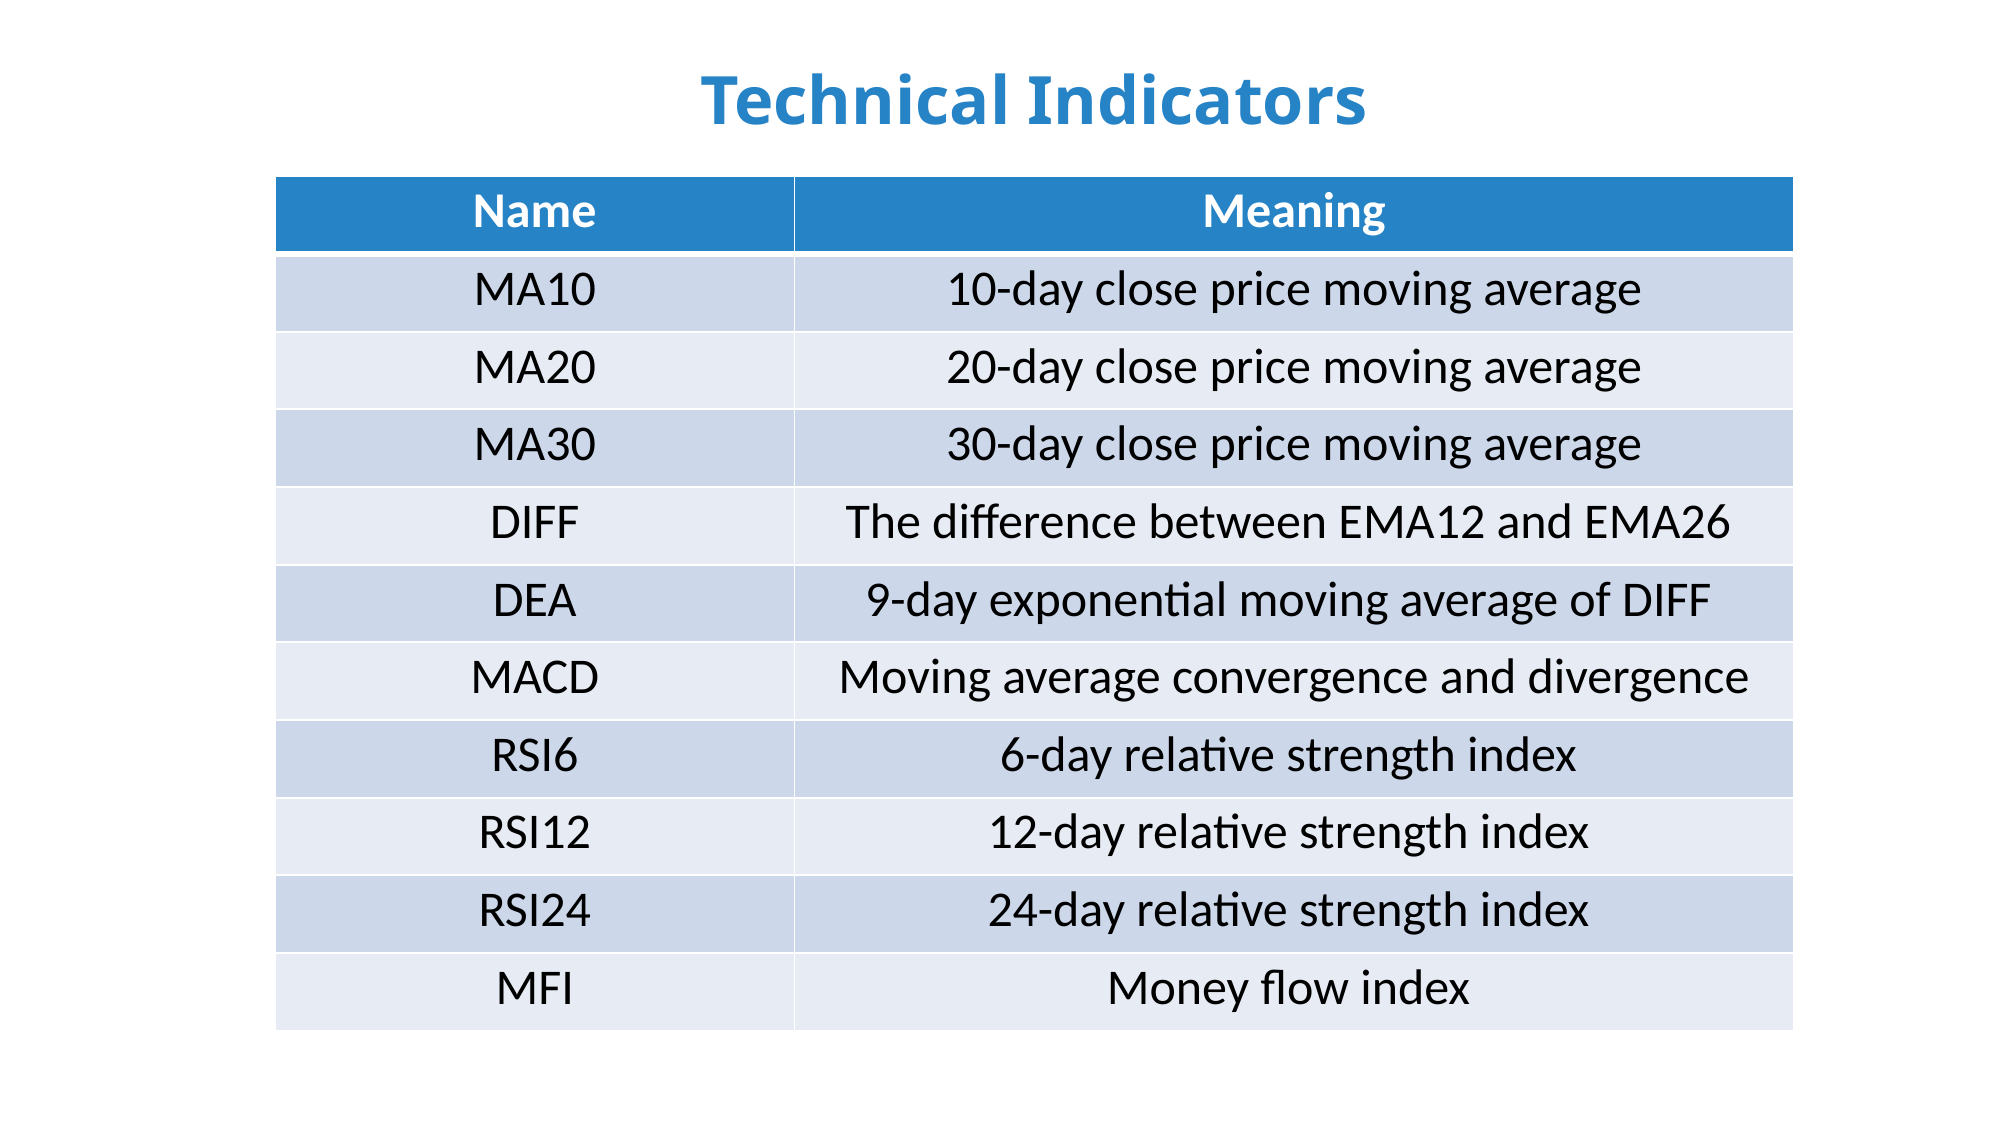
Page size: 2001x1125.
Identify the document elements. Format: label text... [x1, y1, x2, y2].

table_cell Money flow index [795, 954, 1793, 1030]
table_cell MA20 [276, 333, 794, 408]
table_cell MFI [276, 954, 794, 1030]
table_cell DEA [276, 566, 794, 641]
table_cell 9-day exponential moving average of DIFF [795, 566, 1793, 641]
table_cell RSI6 [276, 721, 794, 797]
text_box Technical Indicators [685, 26, 1384, 146]
table_header Name [276, 177, 794, 251]
table_cell DIFF [276, 488, 794, 564]
table_cell 30-day close price moving average [795, 410, 1793, 486]
table_cell 6-day relative strength index [795, 721, 1793, 797]
table_cell 12-day relative strength index [795, 799, 1793, 874]
table_header Meaning [795, 177, 1793, 251]
table_cell RSI12 [276, 799, 794, 874]
table_cell The difference between EMA12 and EMA26 [795, 488, 1793, 564]
table_cell MA10 [276, 257, 794, 331]
table_cell MACD [276, 643, 794, 719]
table_cell 10-day close price moving average [795, 257, 1793, 331]
table_cell RSI24 [276, 876, 794, 952]
table_cell 24-day relative strength index [795, 876, 1793, 952]
table_cell MA30 [276, 410, 794, 486]
table_cell 20-day close price moving average [795, 333, 1793, 408]
table_cell Moving average convergence and divergence [795, 643, 1793, 719]
